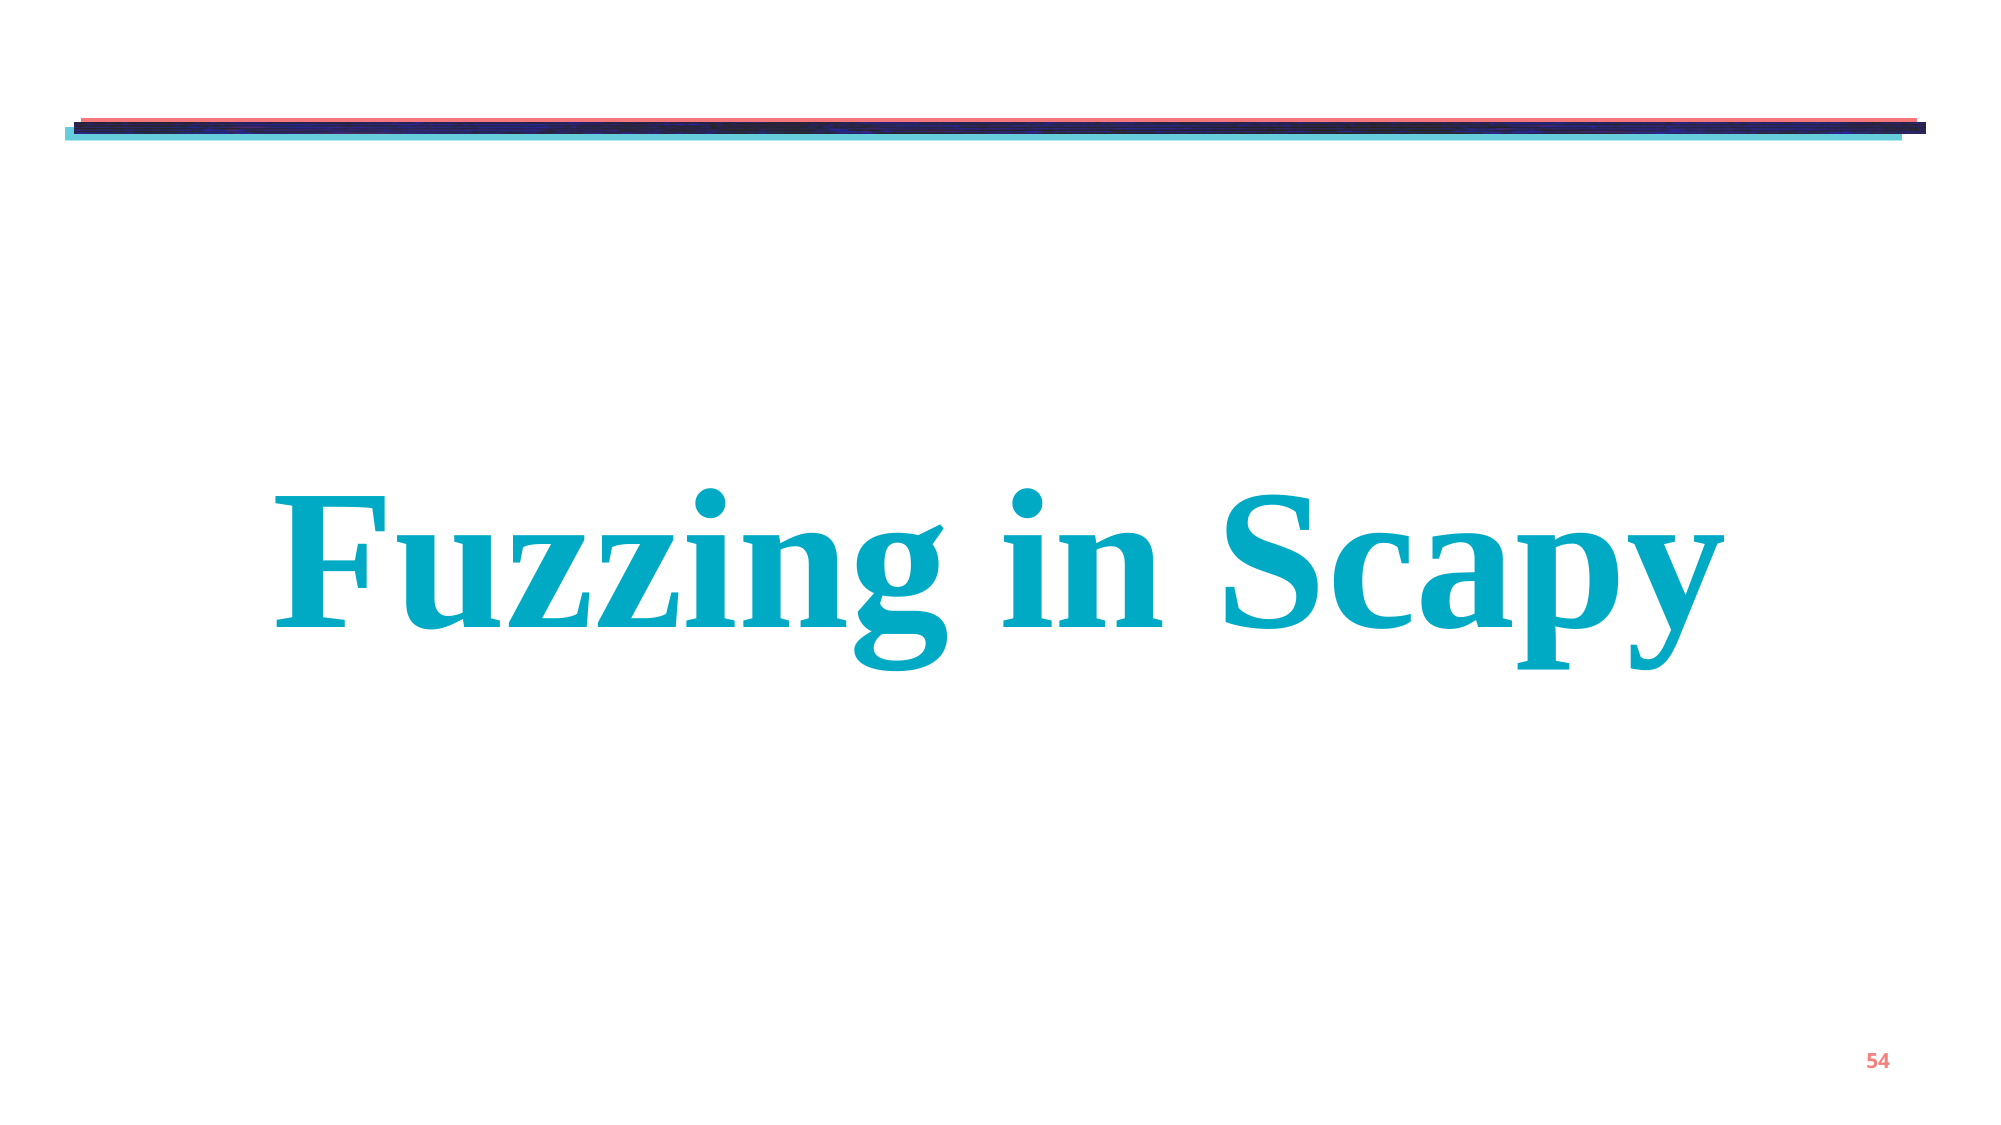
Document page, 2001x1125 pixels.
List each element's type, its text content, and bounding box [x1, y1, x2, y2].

title Fuzzing in Scapy [137, 453, 1863, 672]
